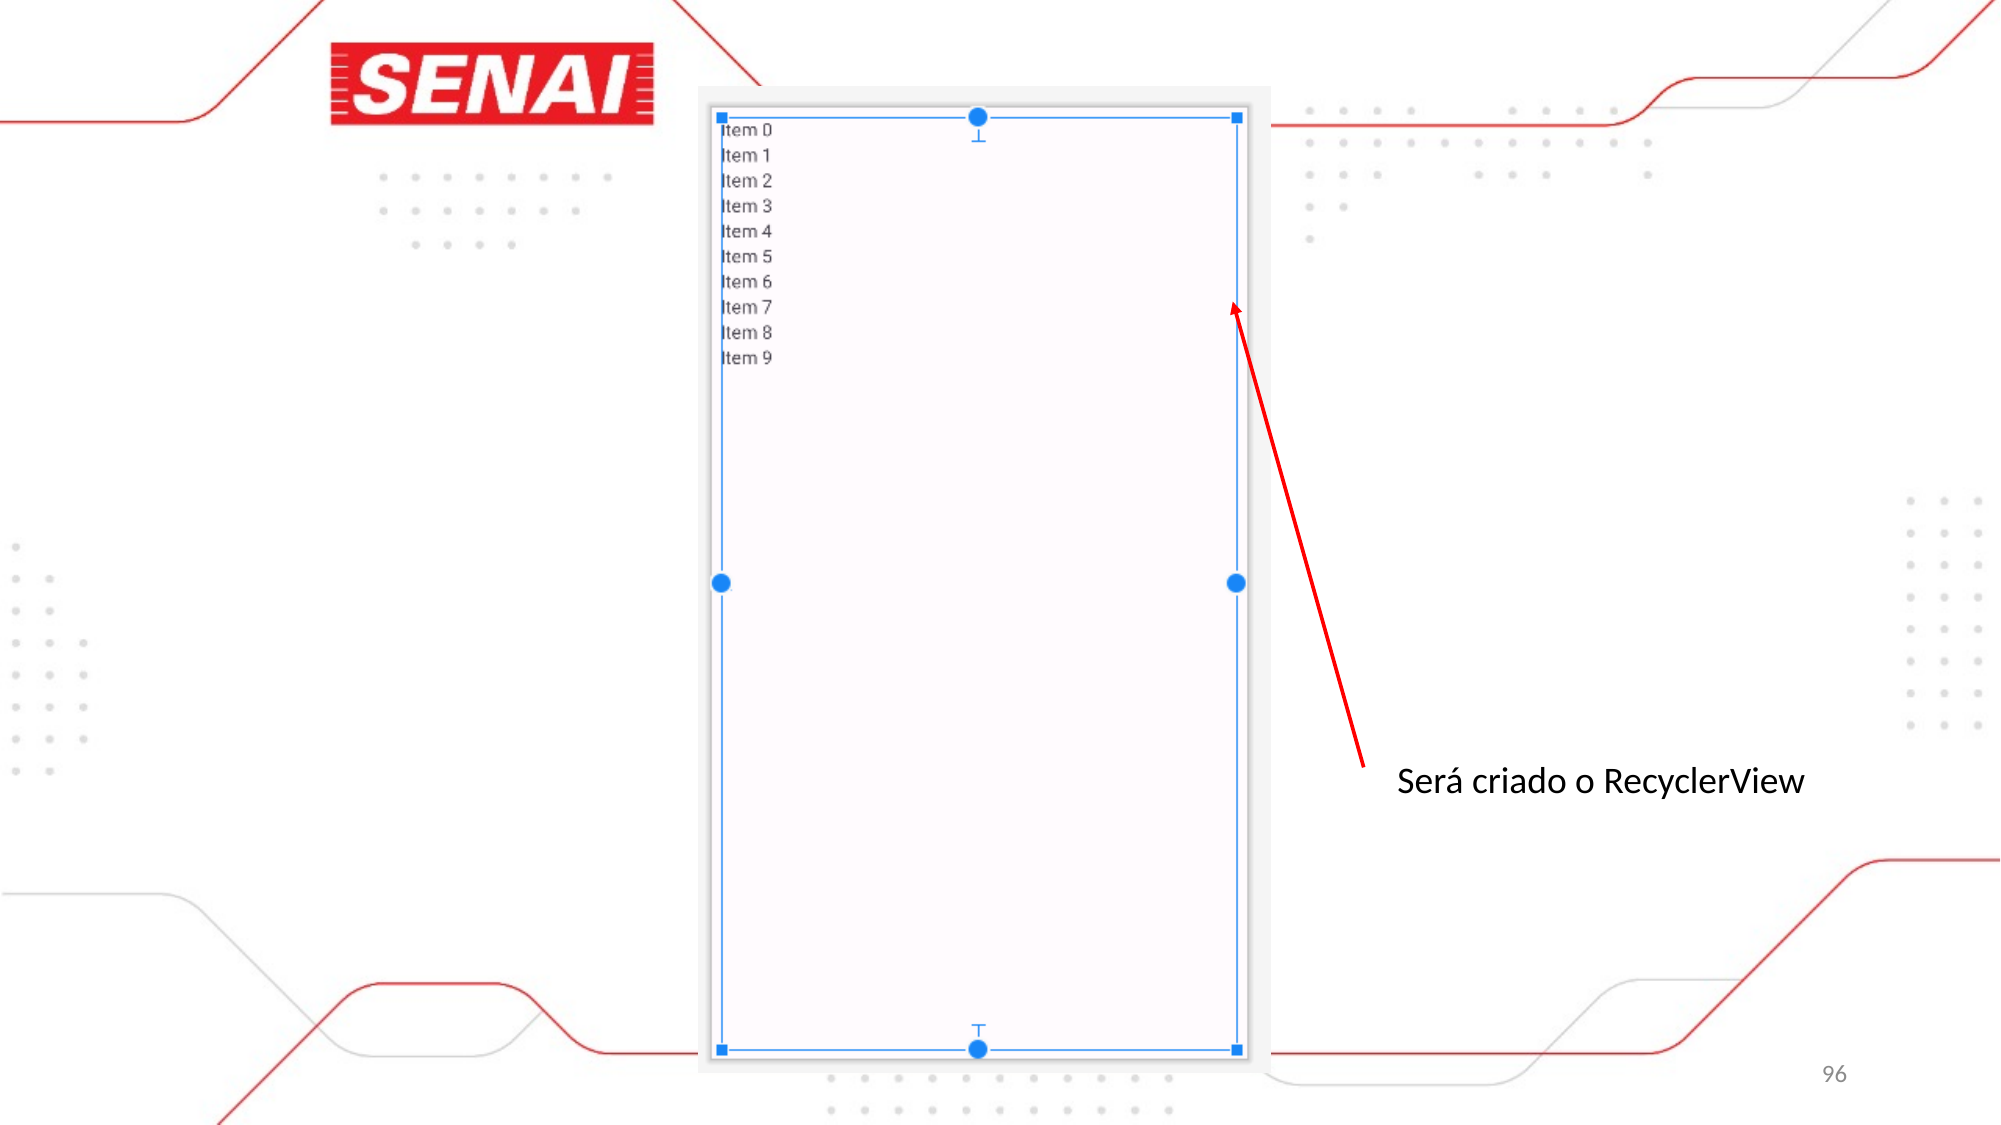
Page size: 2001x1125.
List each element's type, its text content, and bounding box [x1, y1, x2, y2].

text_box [1232, 301, 1364, 768]
picture [0, 0, 2001, 1125]
slide_number 96 [1412, 1042, 1863, 1103]
text_box Será criado o RecyclerView [1382, 748, 2000, 809]
